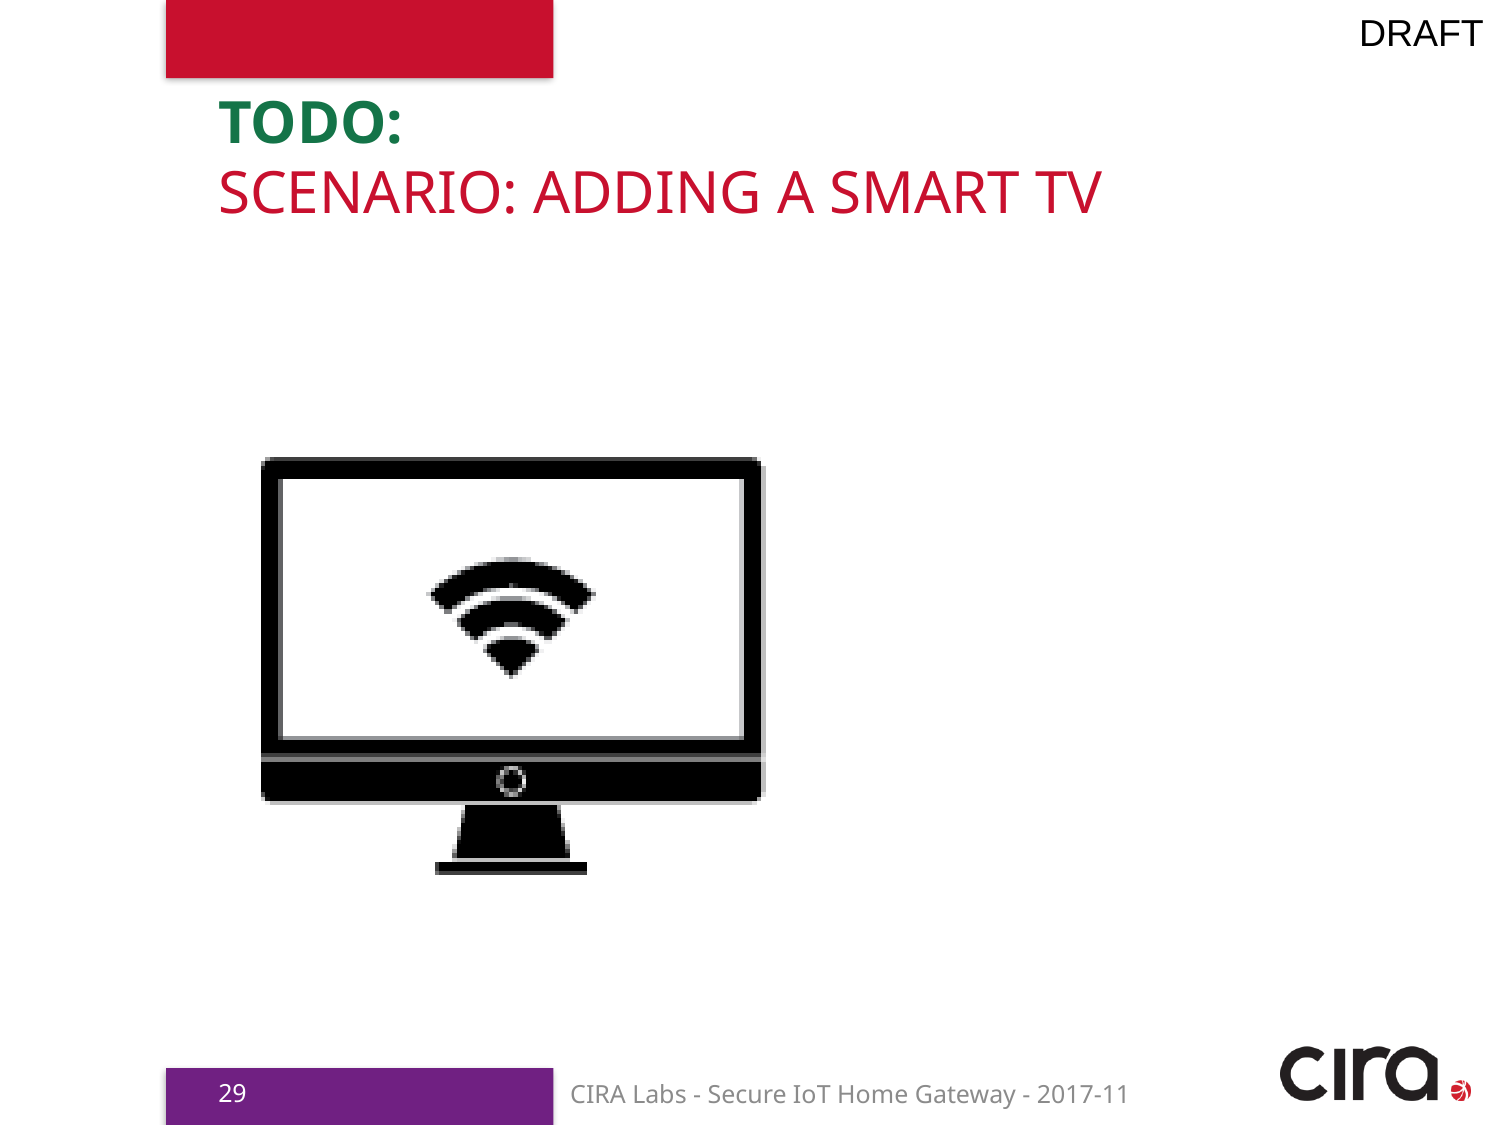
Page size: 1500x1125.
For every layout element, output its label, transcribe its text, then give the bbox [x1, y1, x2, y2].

title TODO: Scenario: Adding a smart TV [203, 78, 1422, 266]
picture [1280, 1046, 1471, 1101]
slide_number 29 [203, 1064, 554, 1125]
picture [182, 340, 840, 993]
footer CIRA Labs - Secure IoT Home Gateway - 2017-11 [555, 1066, 1312, 1125]
